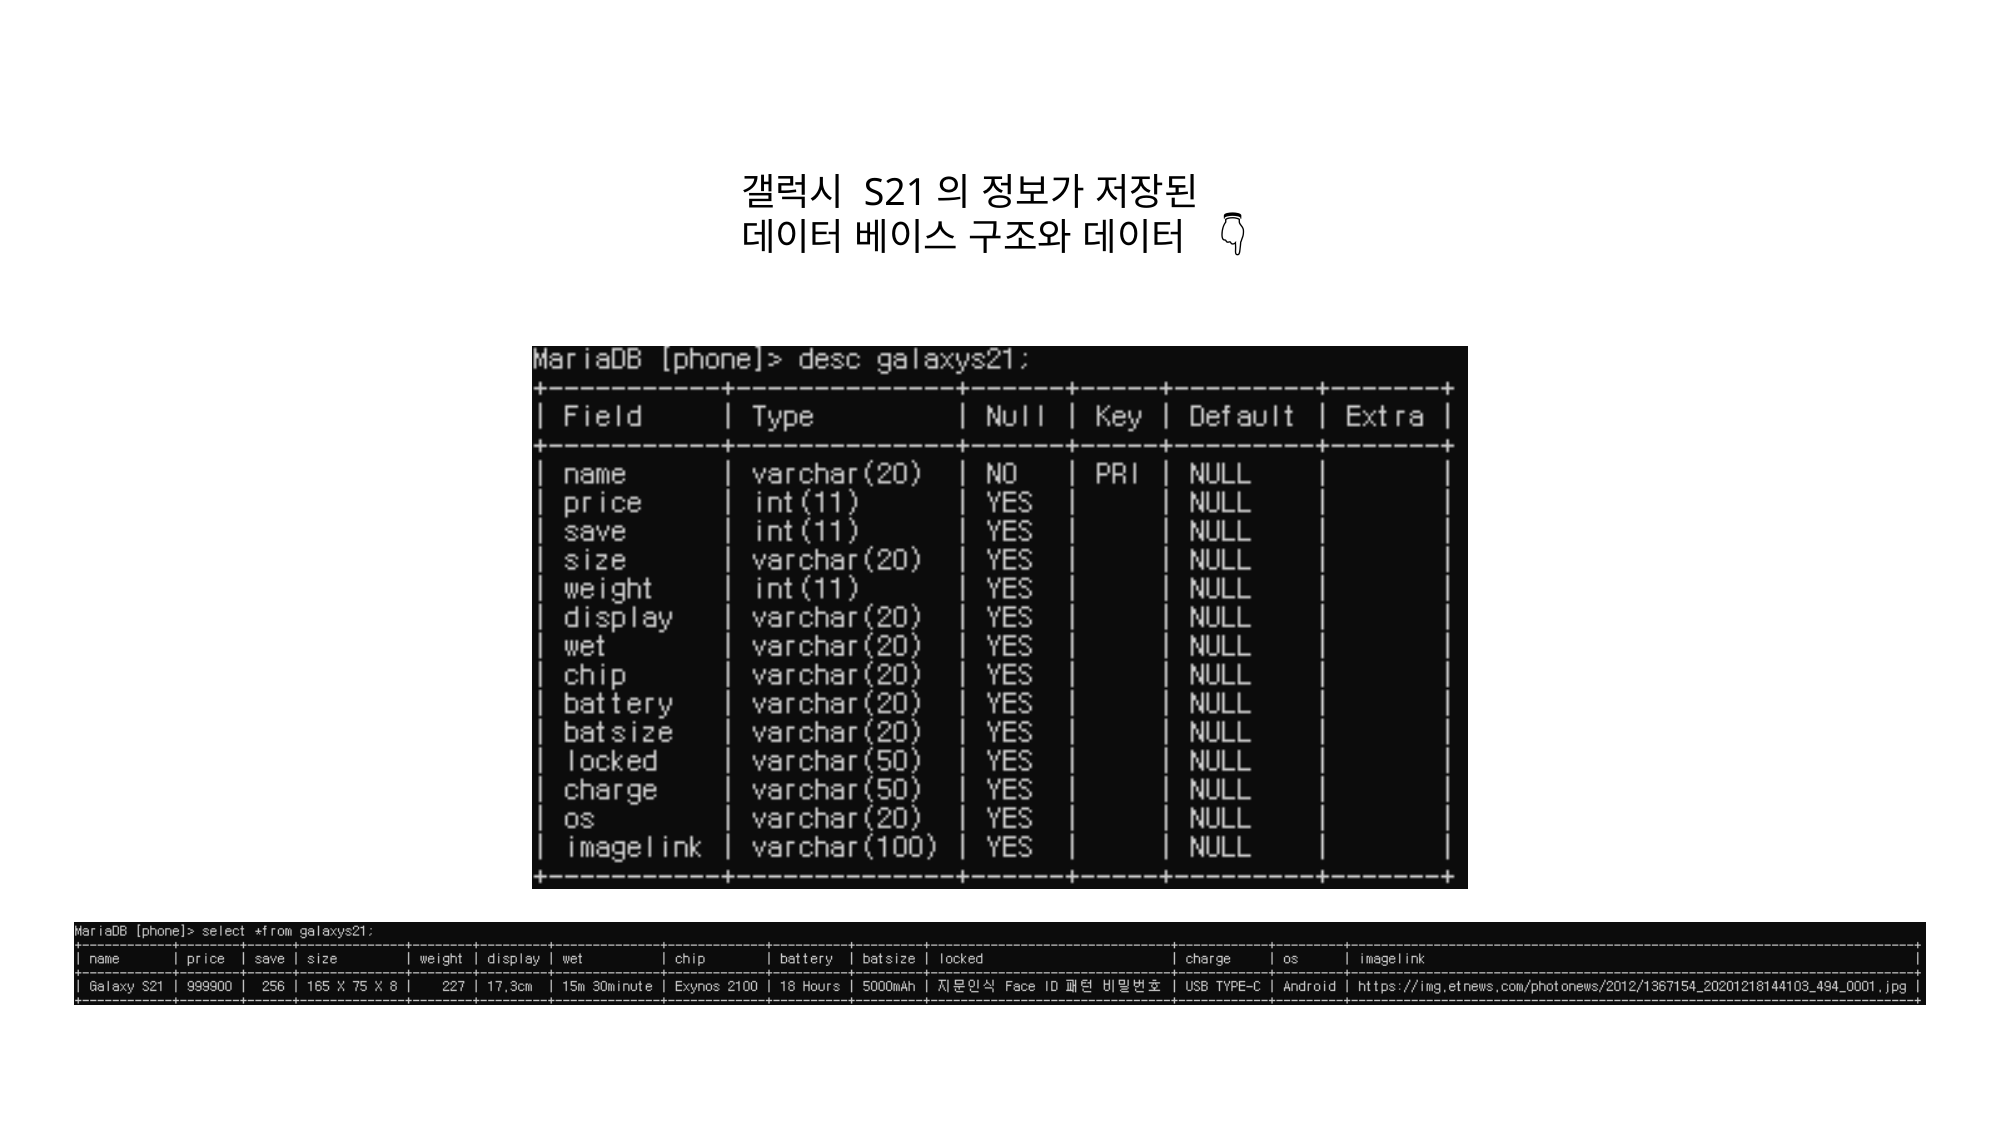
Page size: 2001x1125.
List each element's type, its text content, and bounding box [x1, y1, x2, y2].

text_box 갤럭시 S21의 정보가 저장된 데이터 베이스 구조와 데이터 👇 [726, 160, 1274, 266]
picture [74, 922, 1926, 1005]
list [532, 346, 1468, 889]
